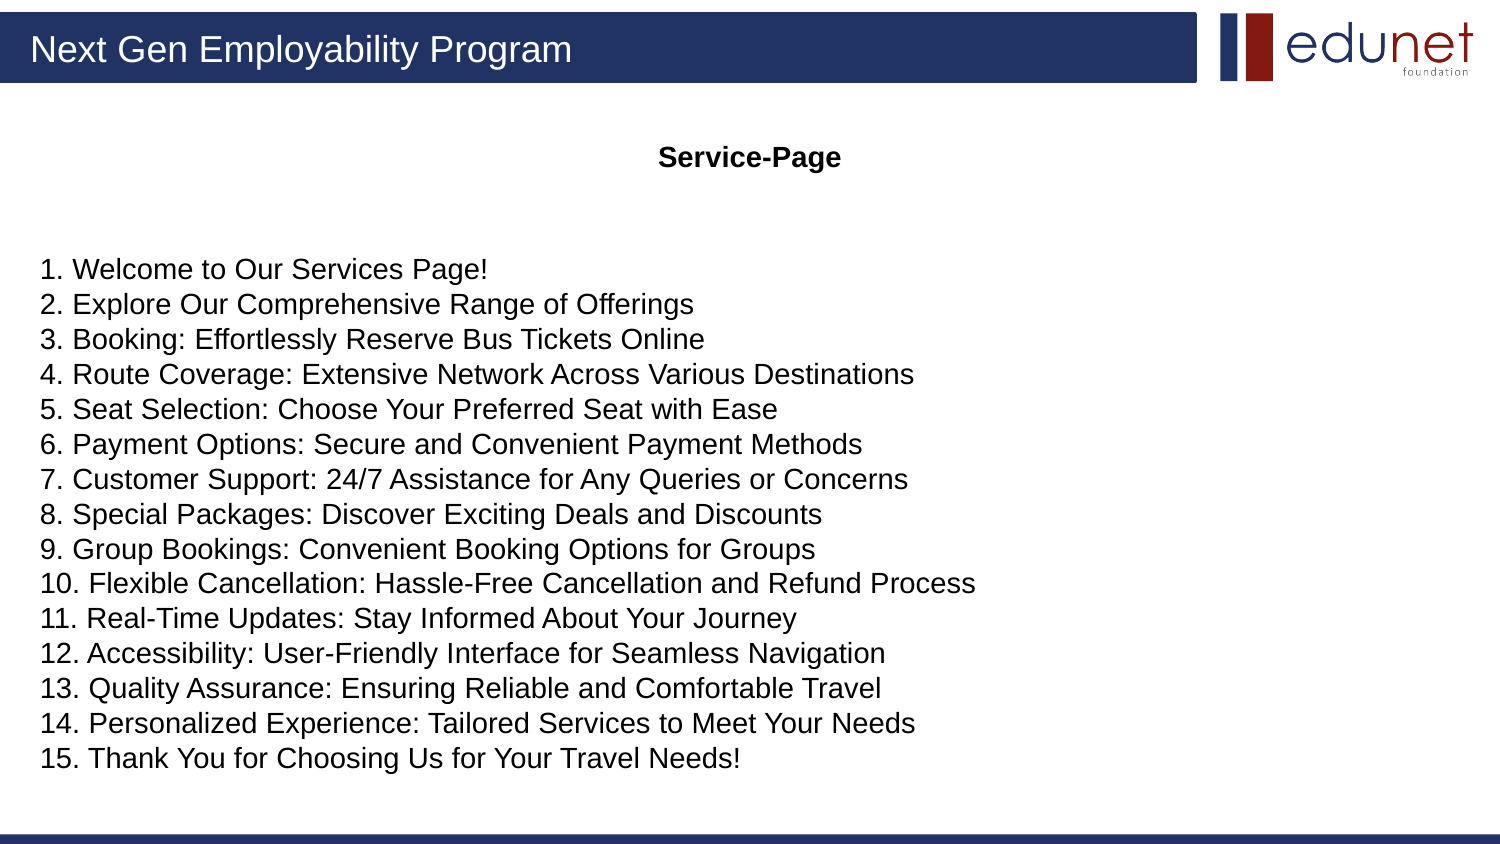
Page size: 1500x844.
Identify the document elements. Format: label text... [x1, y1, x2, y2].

picture [1279, 14, 1482, 83]
text_box 1. Welcome to Our Services Page! 2. Explore Our Comprehensive Range of Offerings 3. Booking: Effortlessly Reserve Bus Tickets Online 4. Route Coverage: Extensive Network Across Various Destinations 5. Seat Selection: Choose Your Preferred Seat with Ease 6. Payment Options: Secure and Convenient Payment Methods 7. Customer Support: 24/7 Assistance for Any Queries or Concerns 8. Special Packages: Discover Exciting Deals and Discounts 9. Group Bookings: Convenient Booking Options for Groups 10. Flexible Cancellation: Hassle-Free Cancellation and Refund Process 11. Real-Time Updates: Stay Informed About Your Journey 12. Accessibility: User-Friendly Interface for Seamless Navigation 13. Quality Assurance: Ensuring Reliable and Comfortable Travel 14. Personalized Experience: Tailored Services to Meet Your Needs 15. Thank You for Choosing Us for Your Travel Needs! [24, 207, 1474, 782]
title Service-Page [103, 104, 1397, 207]
